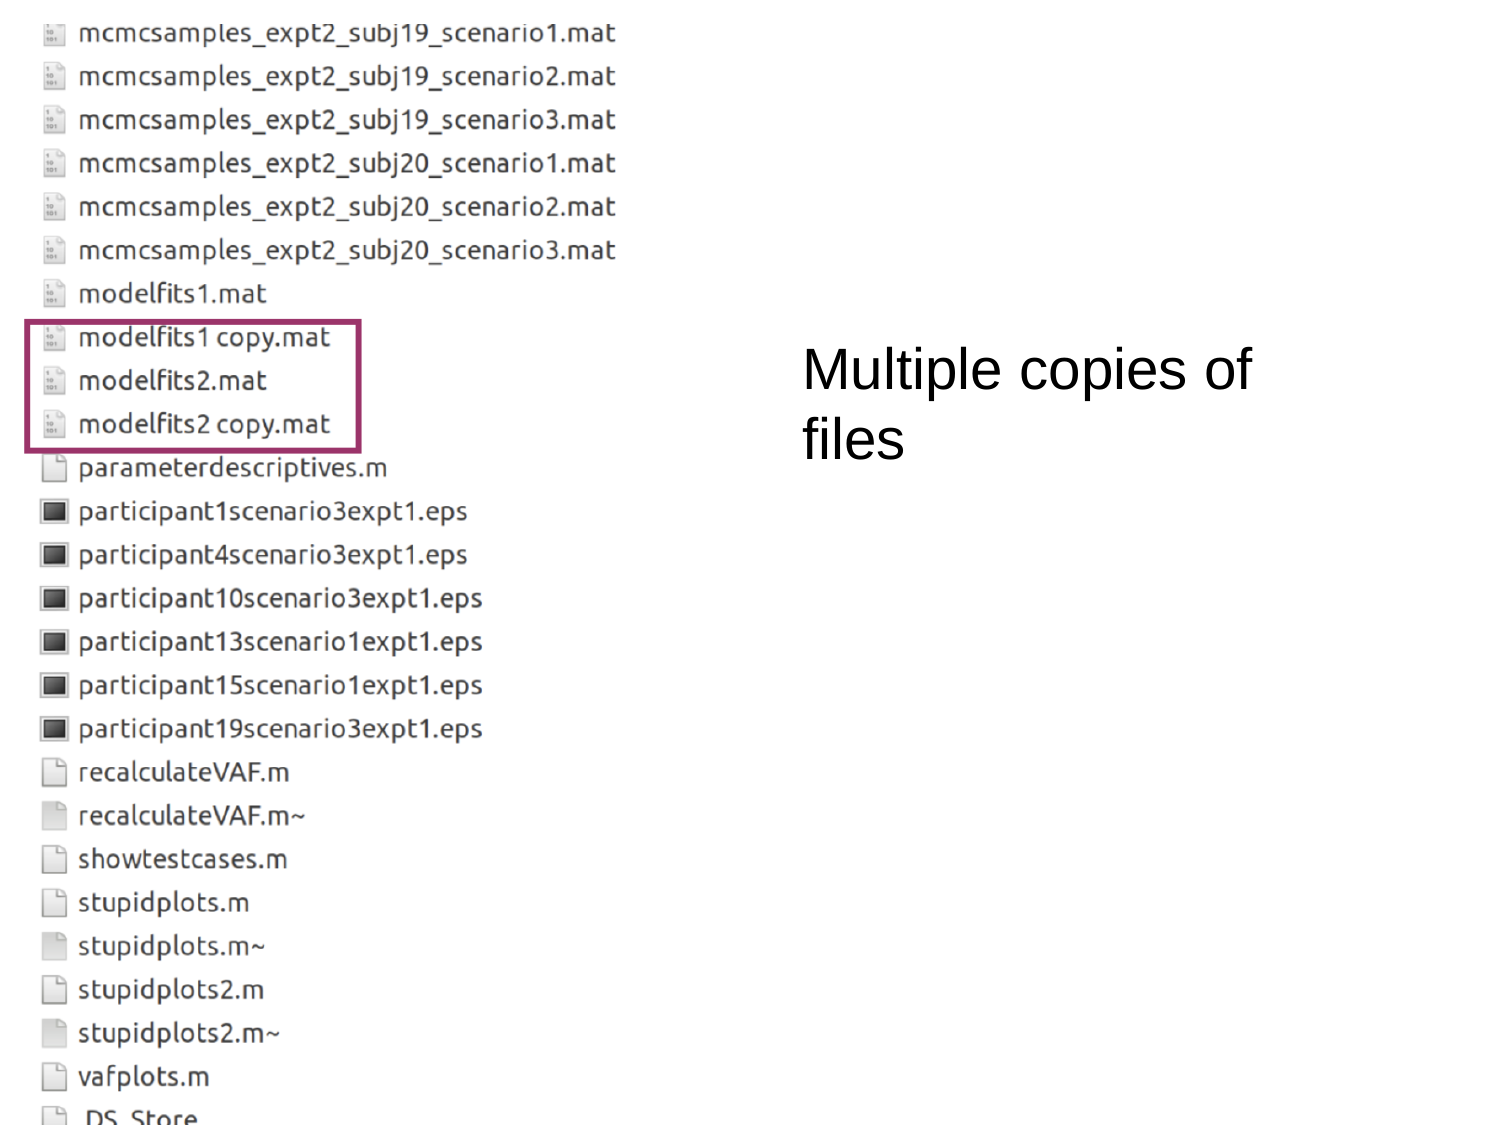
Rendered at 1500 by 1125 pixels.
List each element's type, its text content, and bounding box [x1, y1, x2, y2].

picture [12, 24, 701, 1125]
text_box Multiple copies of files [787, 324, 1363, 479]
